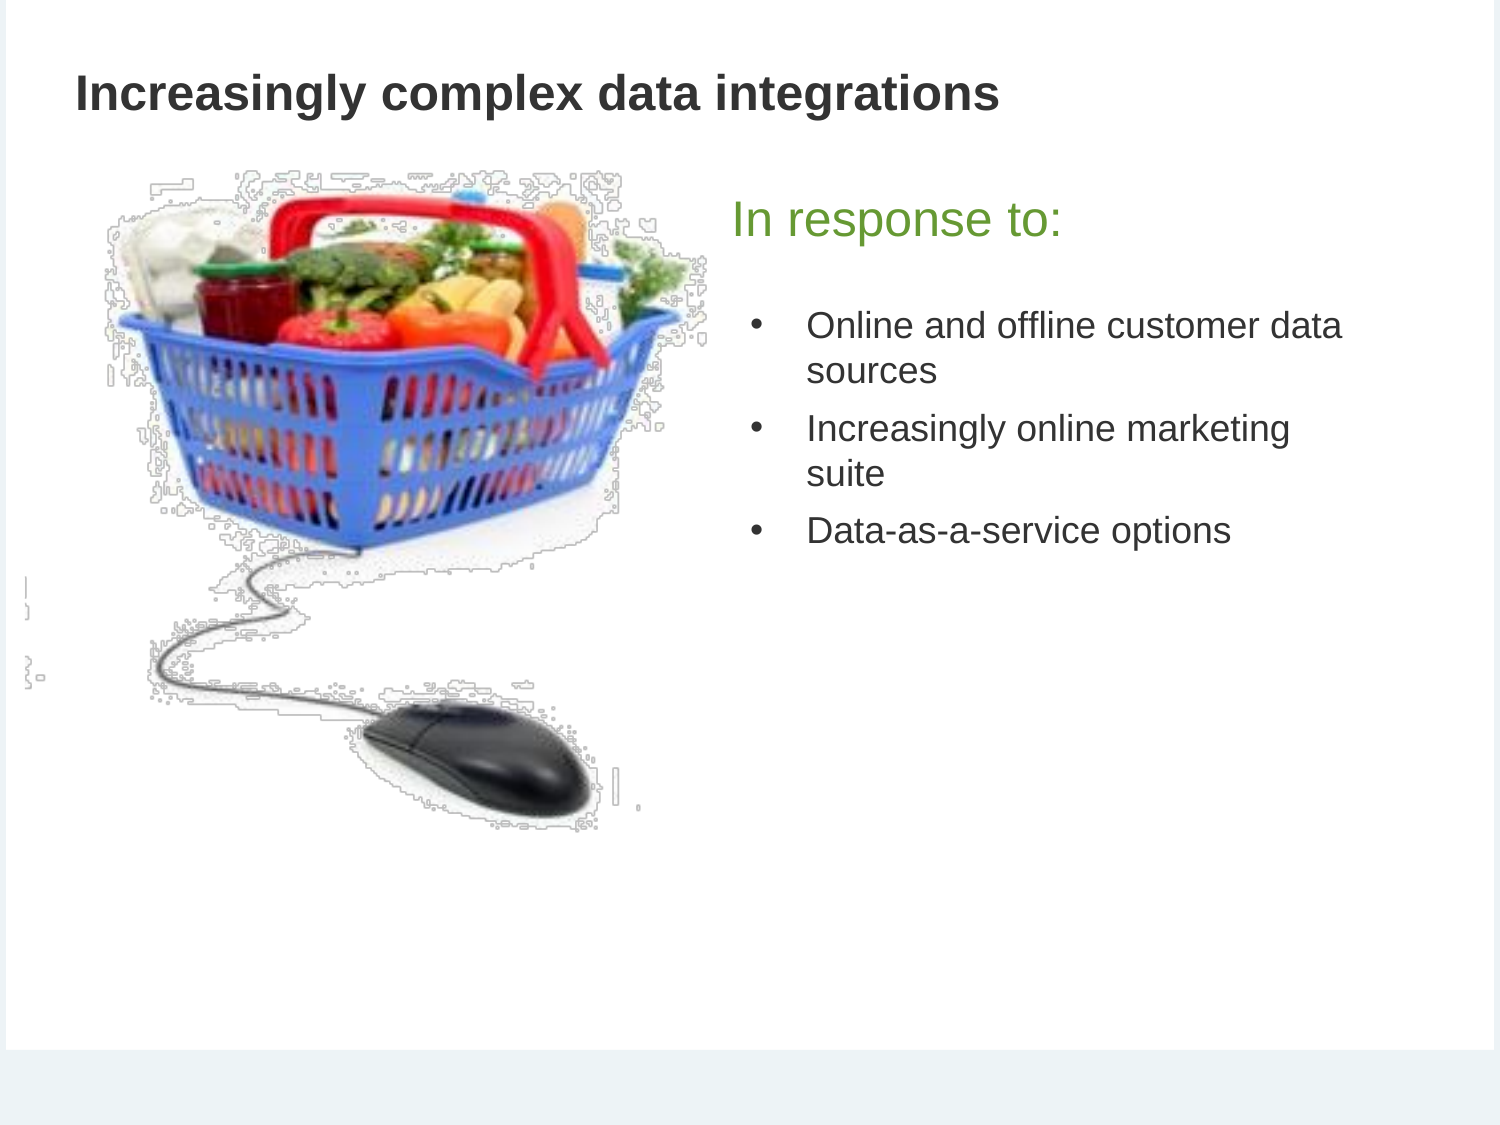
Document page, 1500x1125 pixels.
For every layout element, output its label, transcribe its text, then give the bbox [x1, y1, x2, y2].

text_box In response to: Online and offline customer data sources Increasingly online marketing suite Data-as-a-service options [768, 186, 1384, 509]
text_box [24, 132, 768, 875]
title Increasingly complex data integrations [72, 60, 1428, 176]
